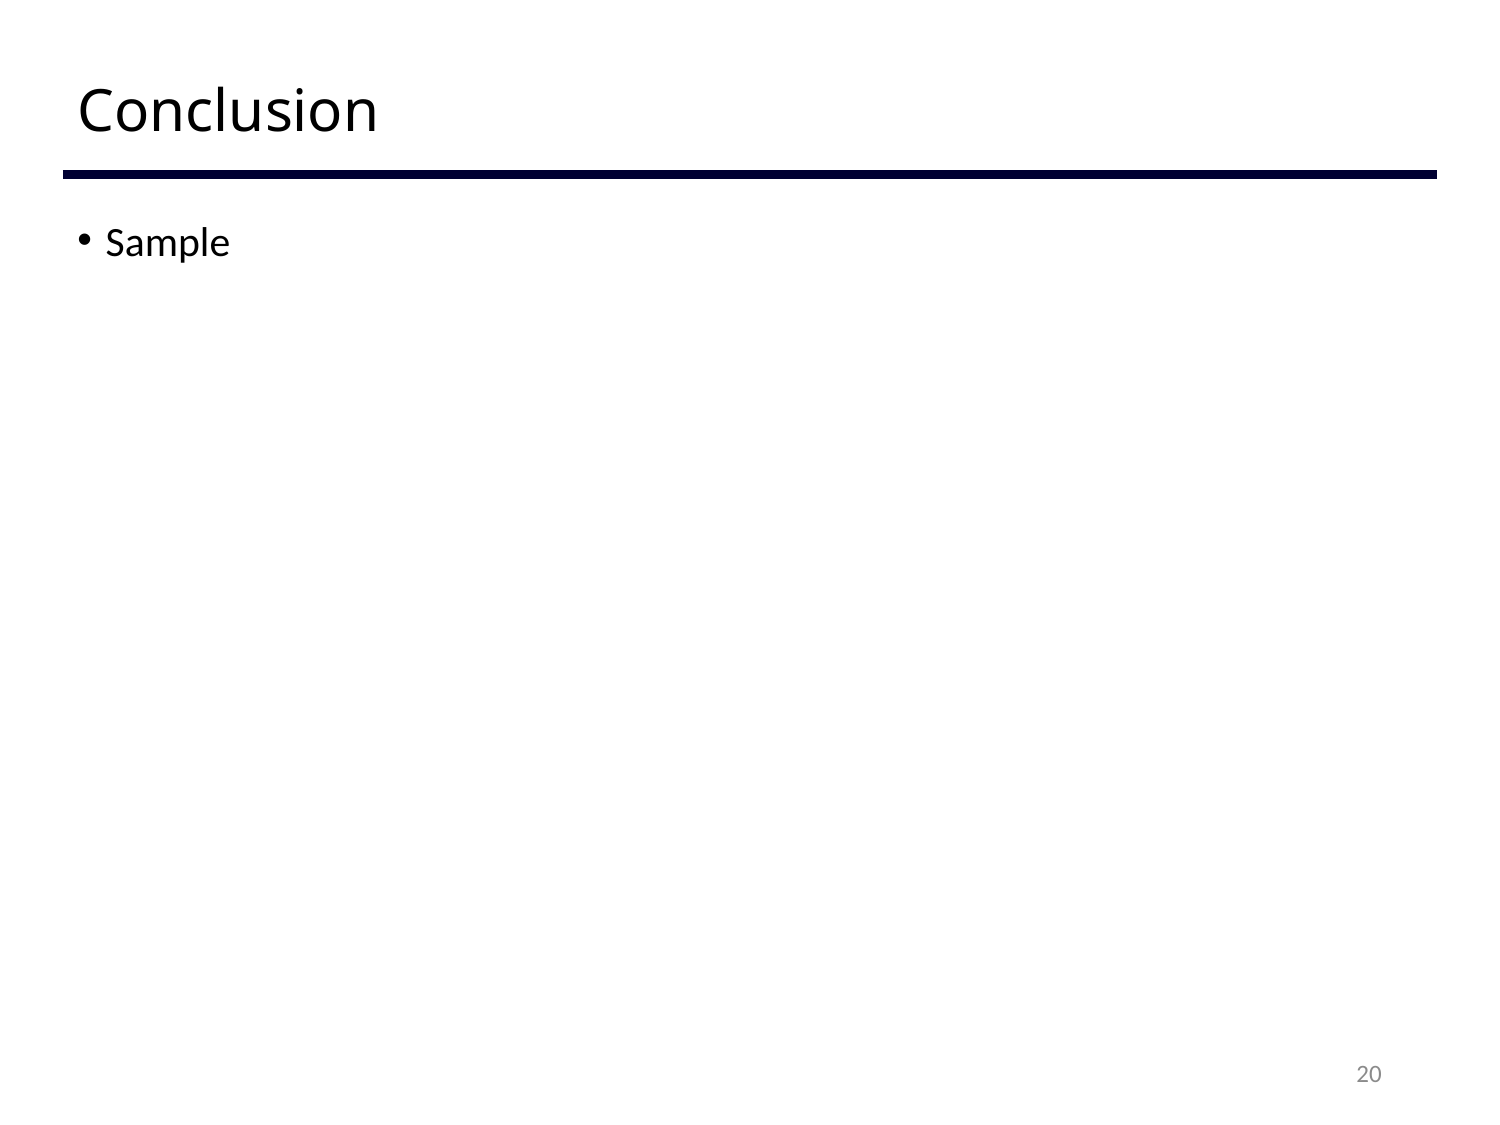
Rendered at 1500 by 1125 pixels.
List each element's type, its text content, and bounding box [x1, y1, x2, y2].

text_box Sample [62, 207, 1438, 272]
slide_number 20 [1059, 1042, 1397, 1103]
title Conclusion [62, 55, 1357, 170]
